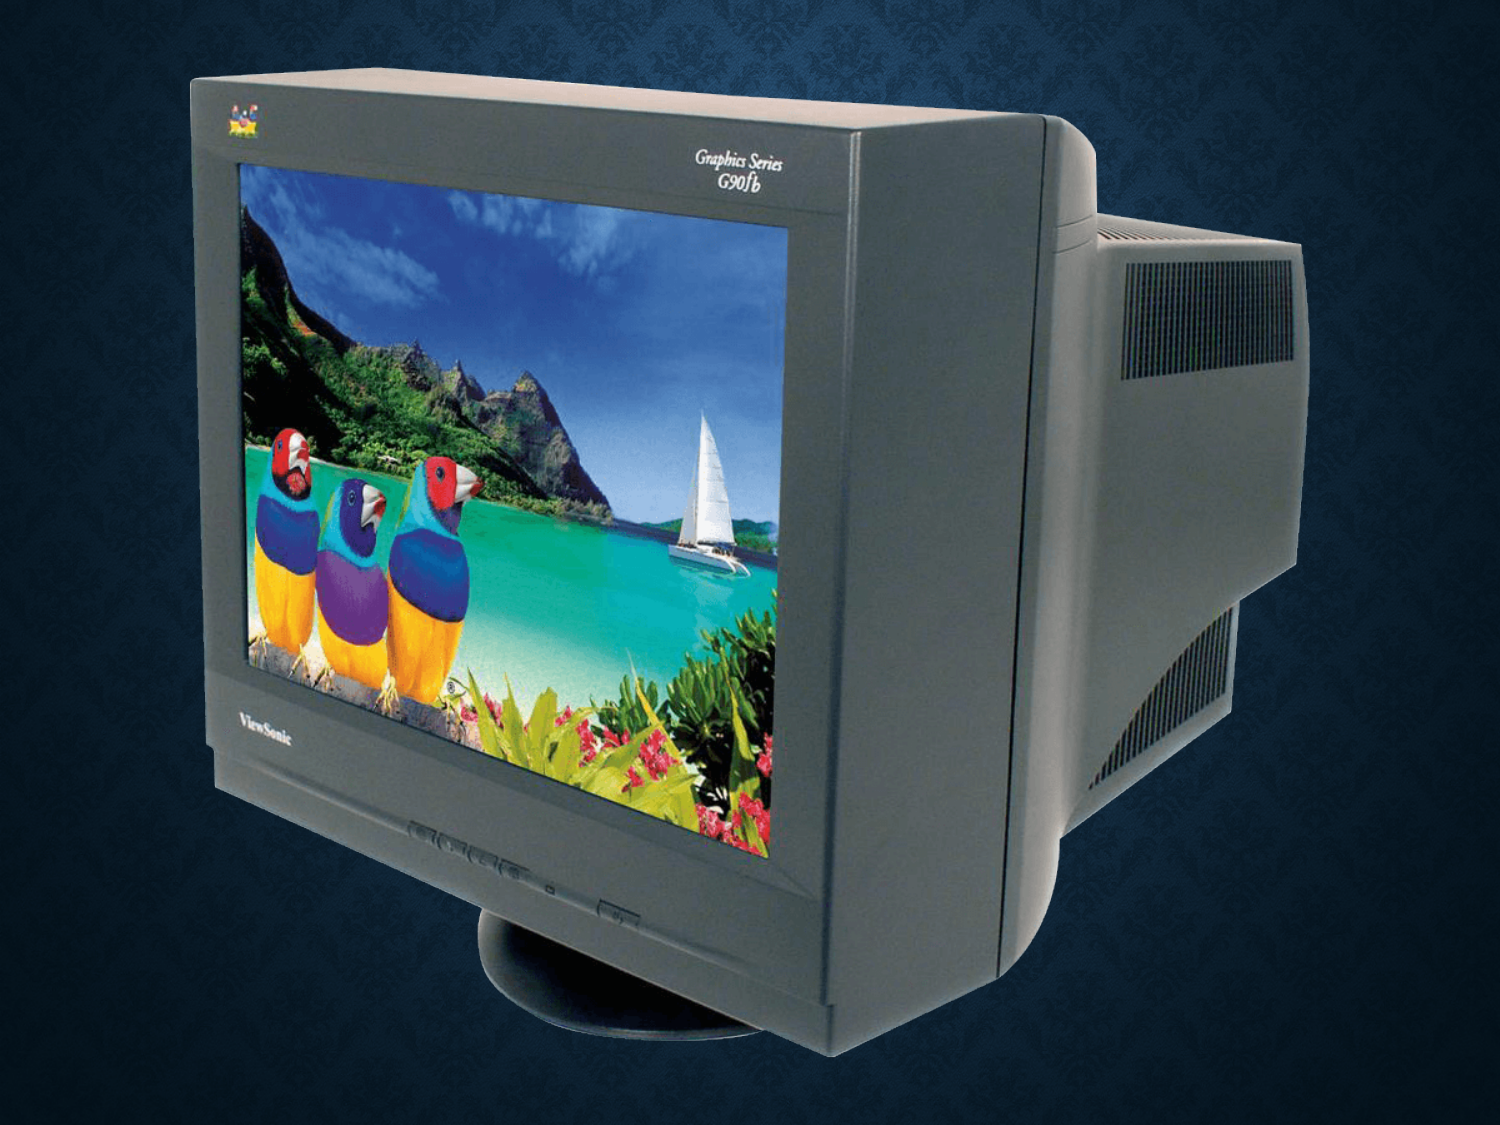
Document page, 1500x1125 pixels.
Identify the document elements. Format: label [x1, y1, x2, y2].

picture [124, 0, 1376, 1125]
